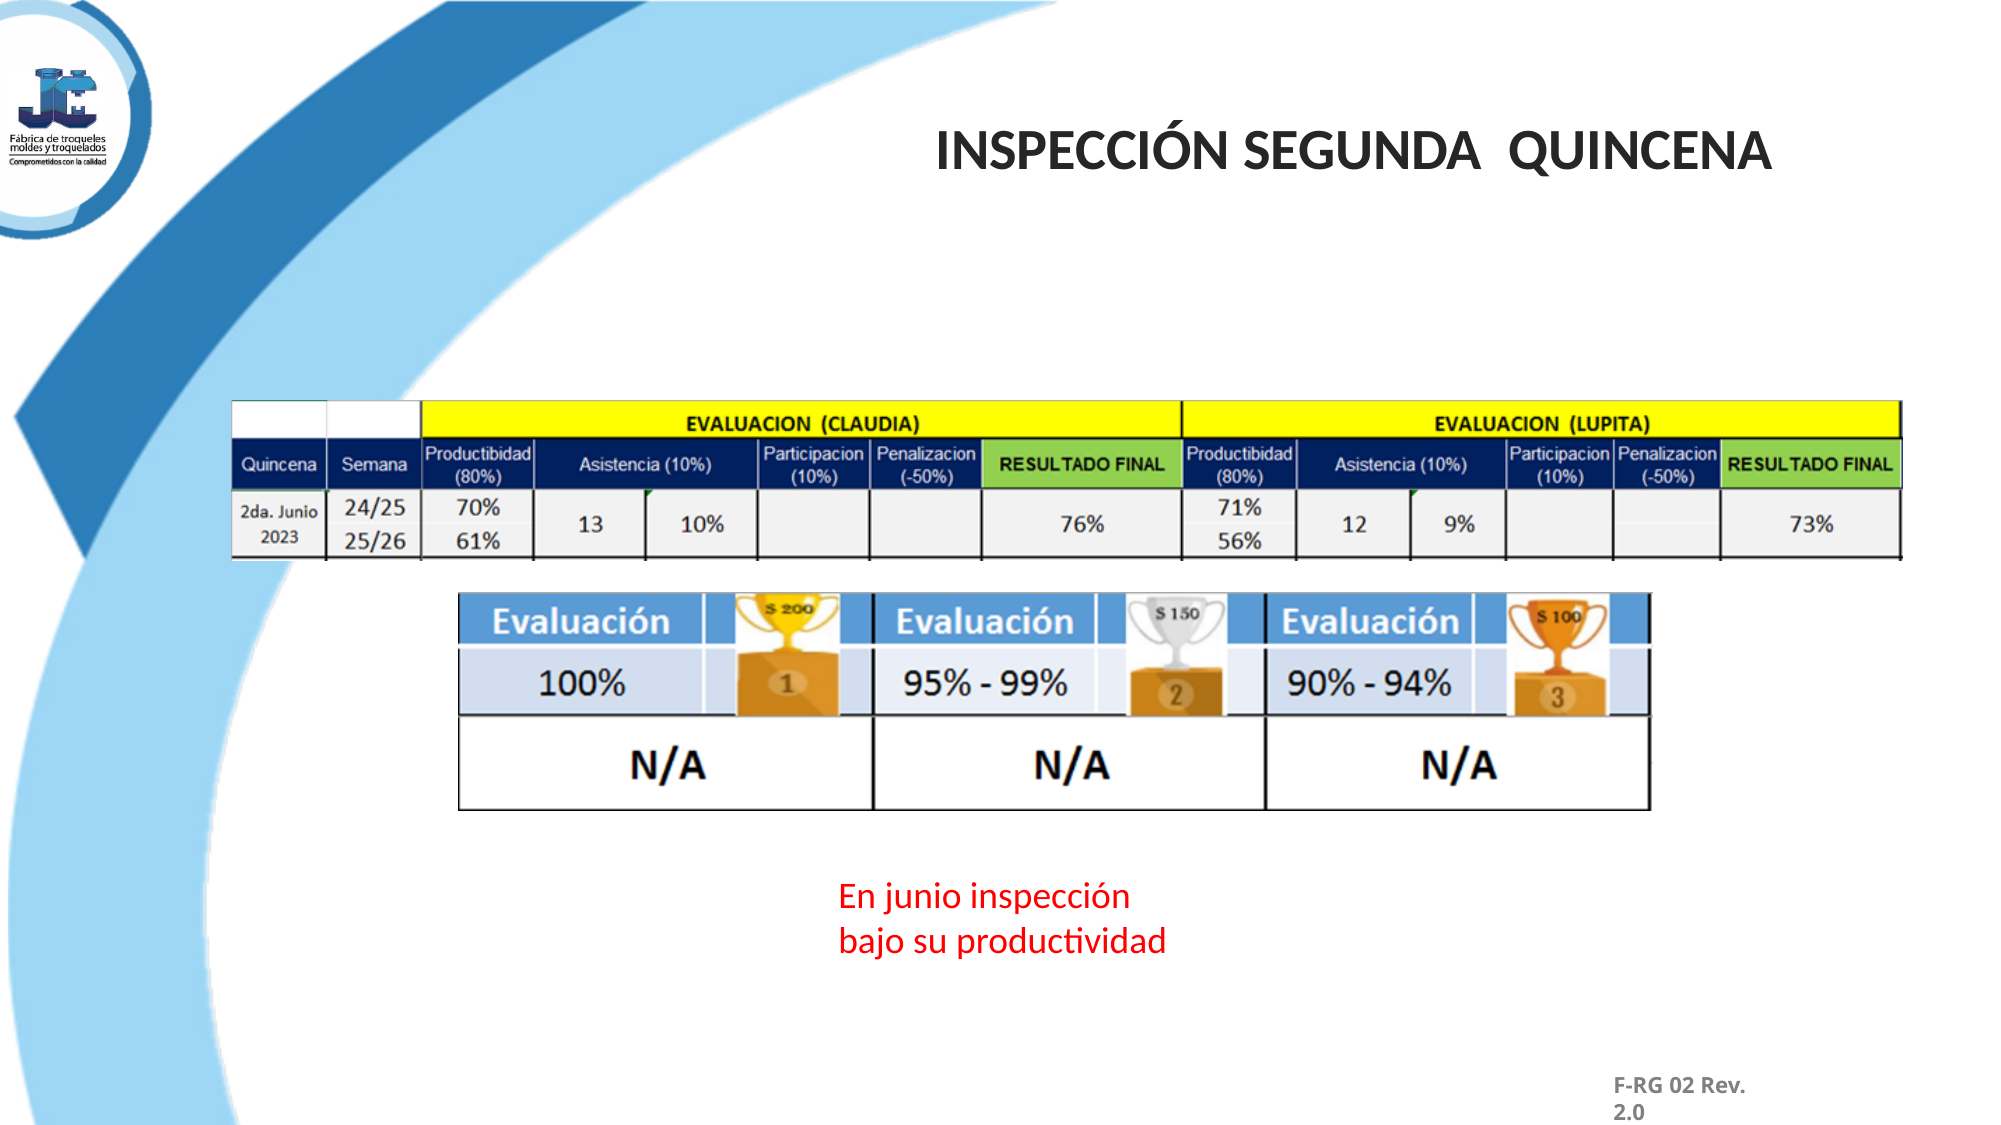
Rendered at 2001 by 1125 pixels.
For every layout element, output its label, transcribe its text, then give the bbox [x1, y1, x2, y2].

picture [0, 0, 1903, 1123]
text_box En junio inspección bajo su productividad [823, 863, 1218, 968]
text_box INSPECCIÓN SEGUNDA QUINCENA [708, 103, 2000, 189]
